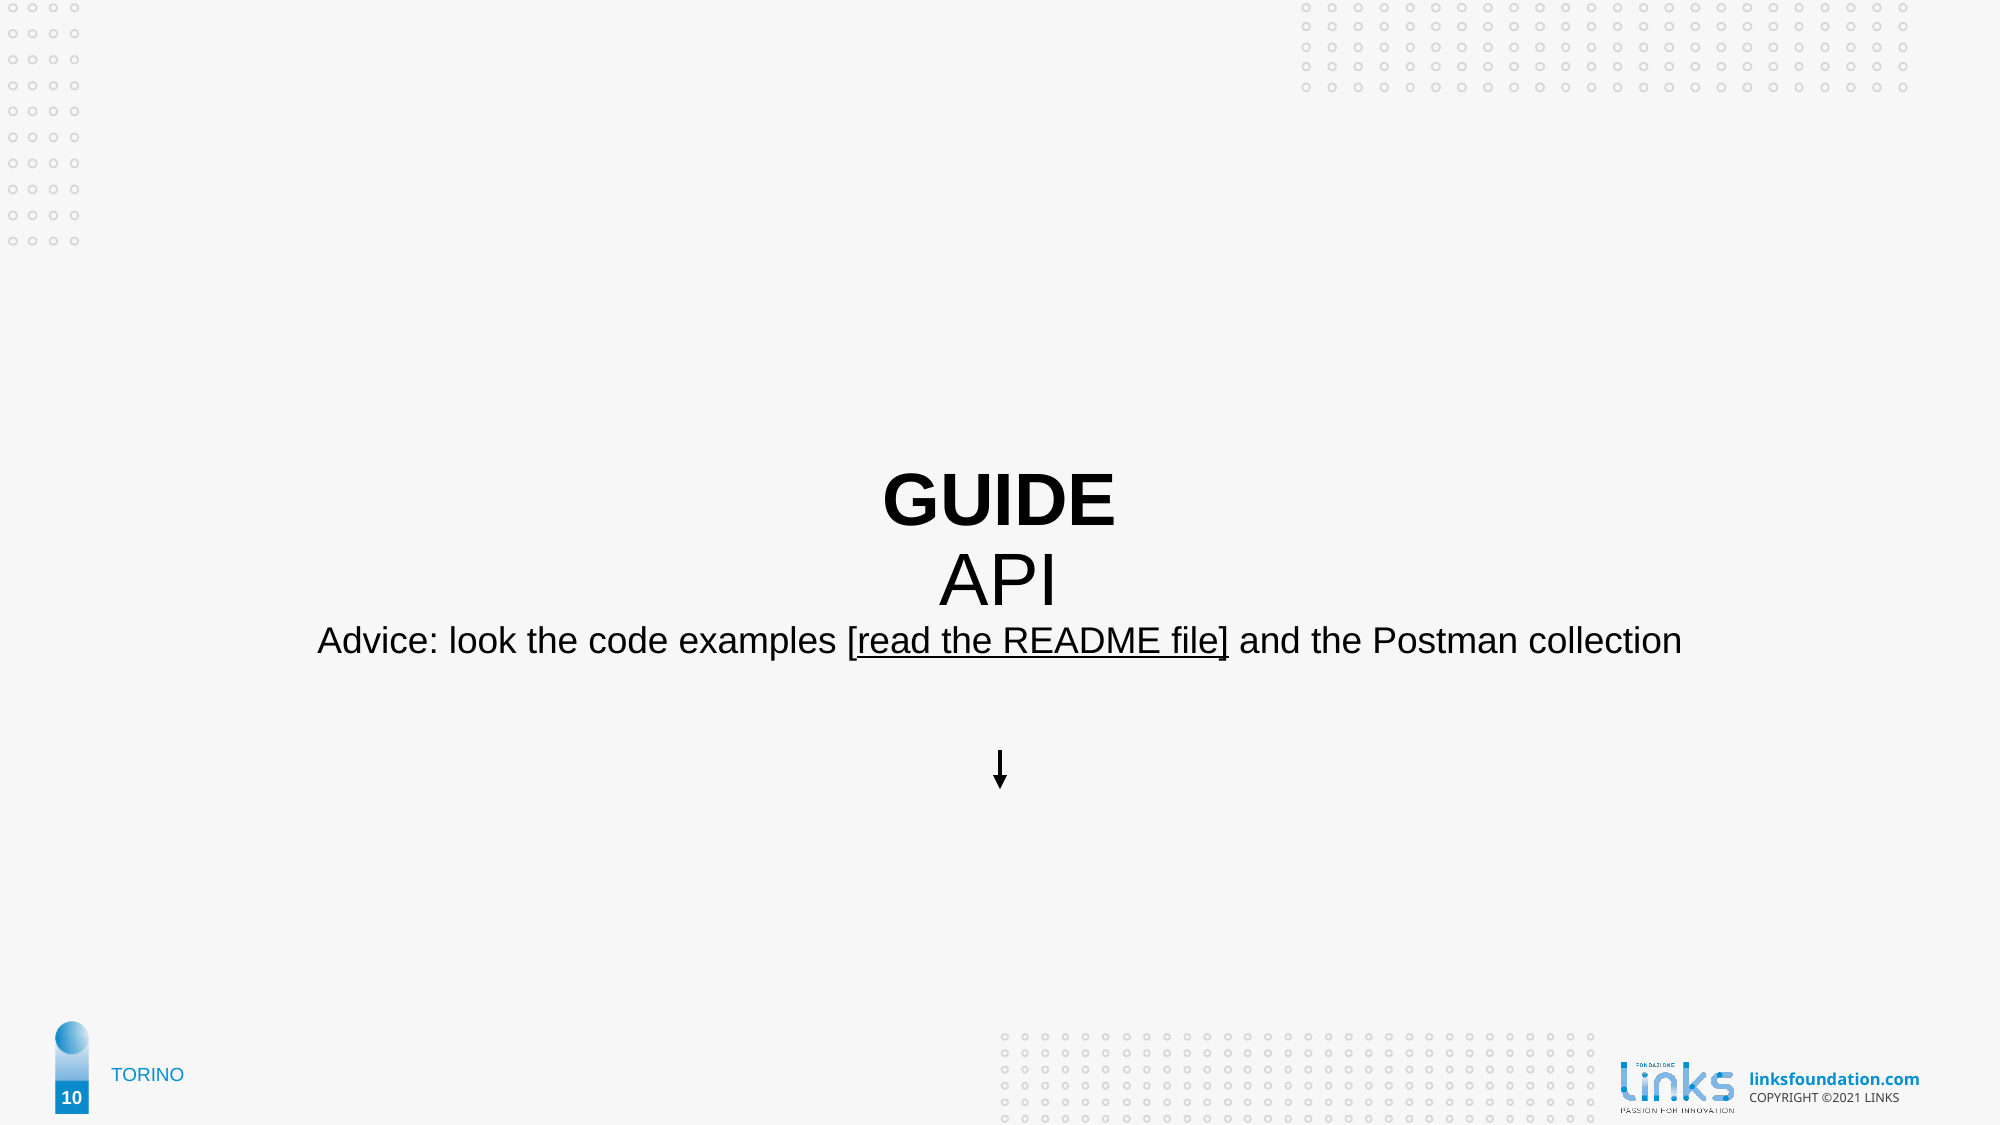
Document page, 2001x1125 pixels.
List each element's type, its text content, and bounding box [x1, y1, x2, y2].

picture [54, 1020, 90, 1114]
title GUIDE API Advice: look the code examples [read the README file] and the Postman collection [137, 453, 1863, 672]
picture [1621, 1062, 1734, 1113]
